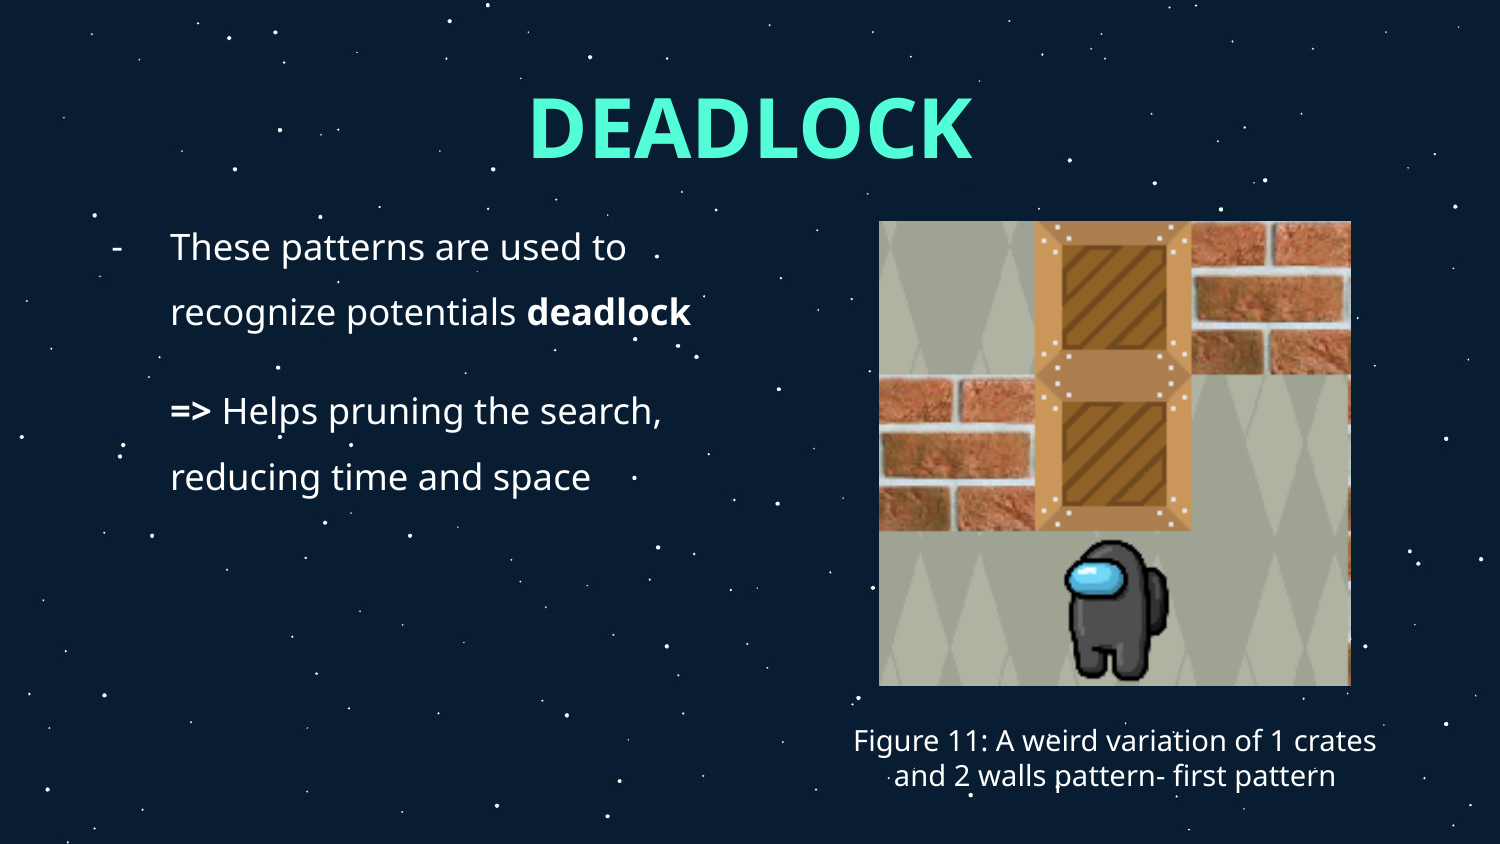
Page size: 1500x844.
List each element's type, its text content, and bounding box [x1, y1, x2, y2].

text_box Figure 11: A weird variation of 1 crates and 2 walls pattern- first pattern [829, 707, 1402, 808]
picture [0, 0, 1500, 844]
list These patterns are used to recognize potentials deadlock => Helps pruning the search, reducing time and space [80, 186, 730, 756]
title DEADLOCK [118, 60, 1382, 155]
